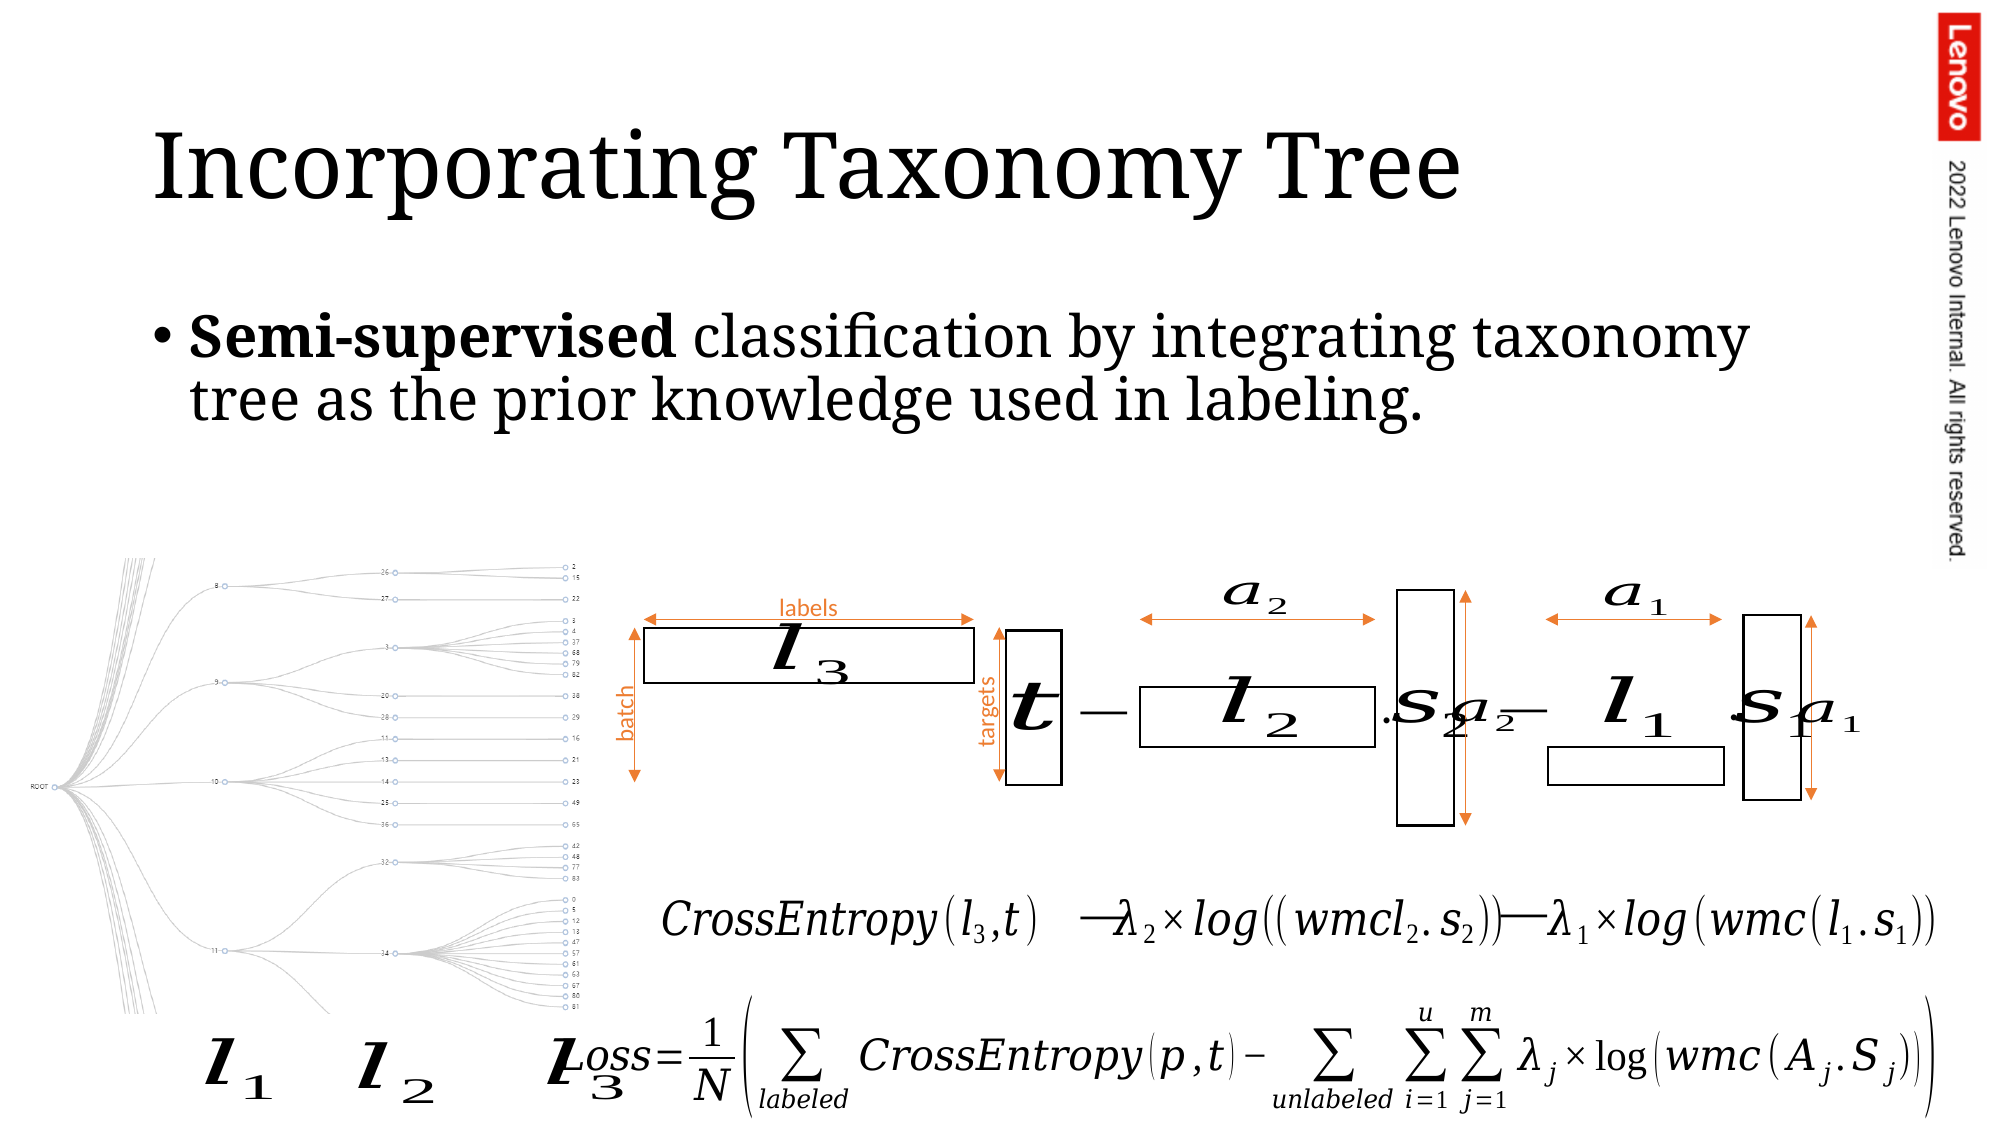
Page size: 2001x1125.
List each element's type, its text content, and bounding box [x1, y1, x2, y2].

text_box batch [635, 670, 646, 758]
text_box labels [764, 620, 854, 629]
text_box [1139, 686, 1376, 748]
text_box labels [764, 584, 854, 619]
text_box [1547, 746, 1725, 786]
text_box [1742, 614, 1802, 801]
text_box . [1712, 663, 1756, 739]
picture [25, 558, 584, 1014]
text_box batch [600, 670, 634, 758]
text_box [643, 627, 975, 684]
text_box targets [961, 662, 999, 762]
text_box targets [1000, 662, 1007, 762]
text_box [1005, 629, 1063, 786]
picture [1680, 12, 2000, 568]
text_box [1396, 589, 1455, 827]
list Semi-supervised classification by integrating taxonomy tree as the prior knowledge used in labeling. [137, 299, 1863, 1014]
title Incorporating Taxonomy Tree [137, 59, 1863, 278]
text_box . [1365, 666, 1408, 741]
